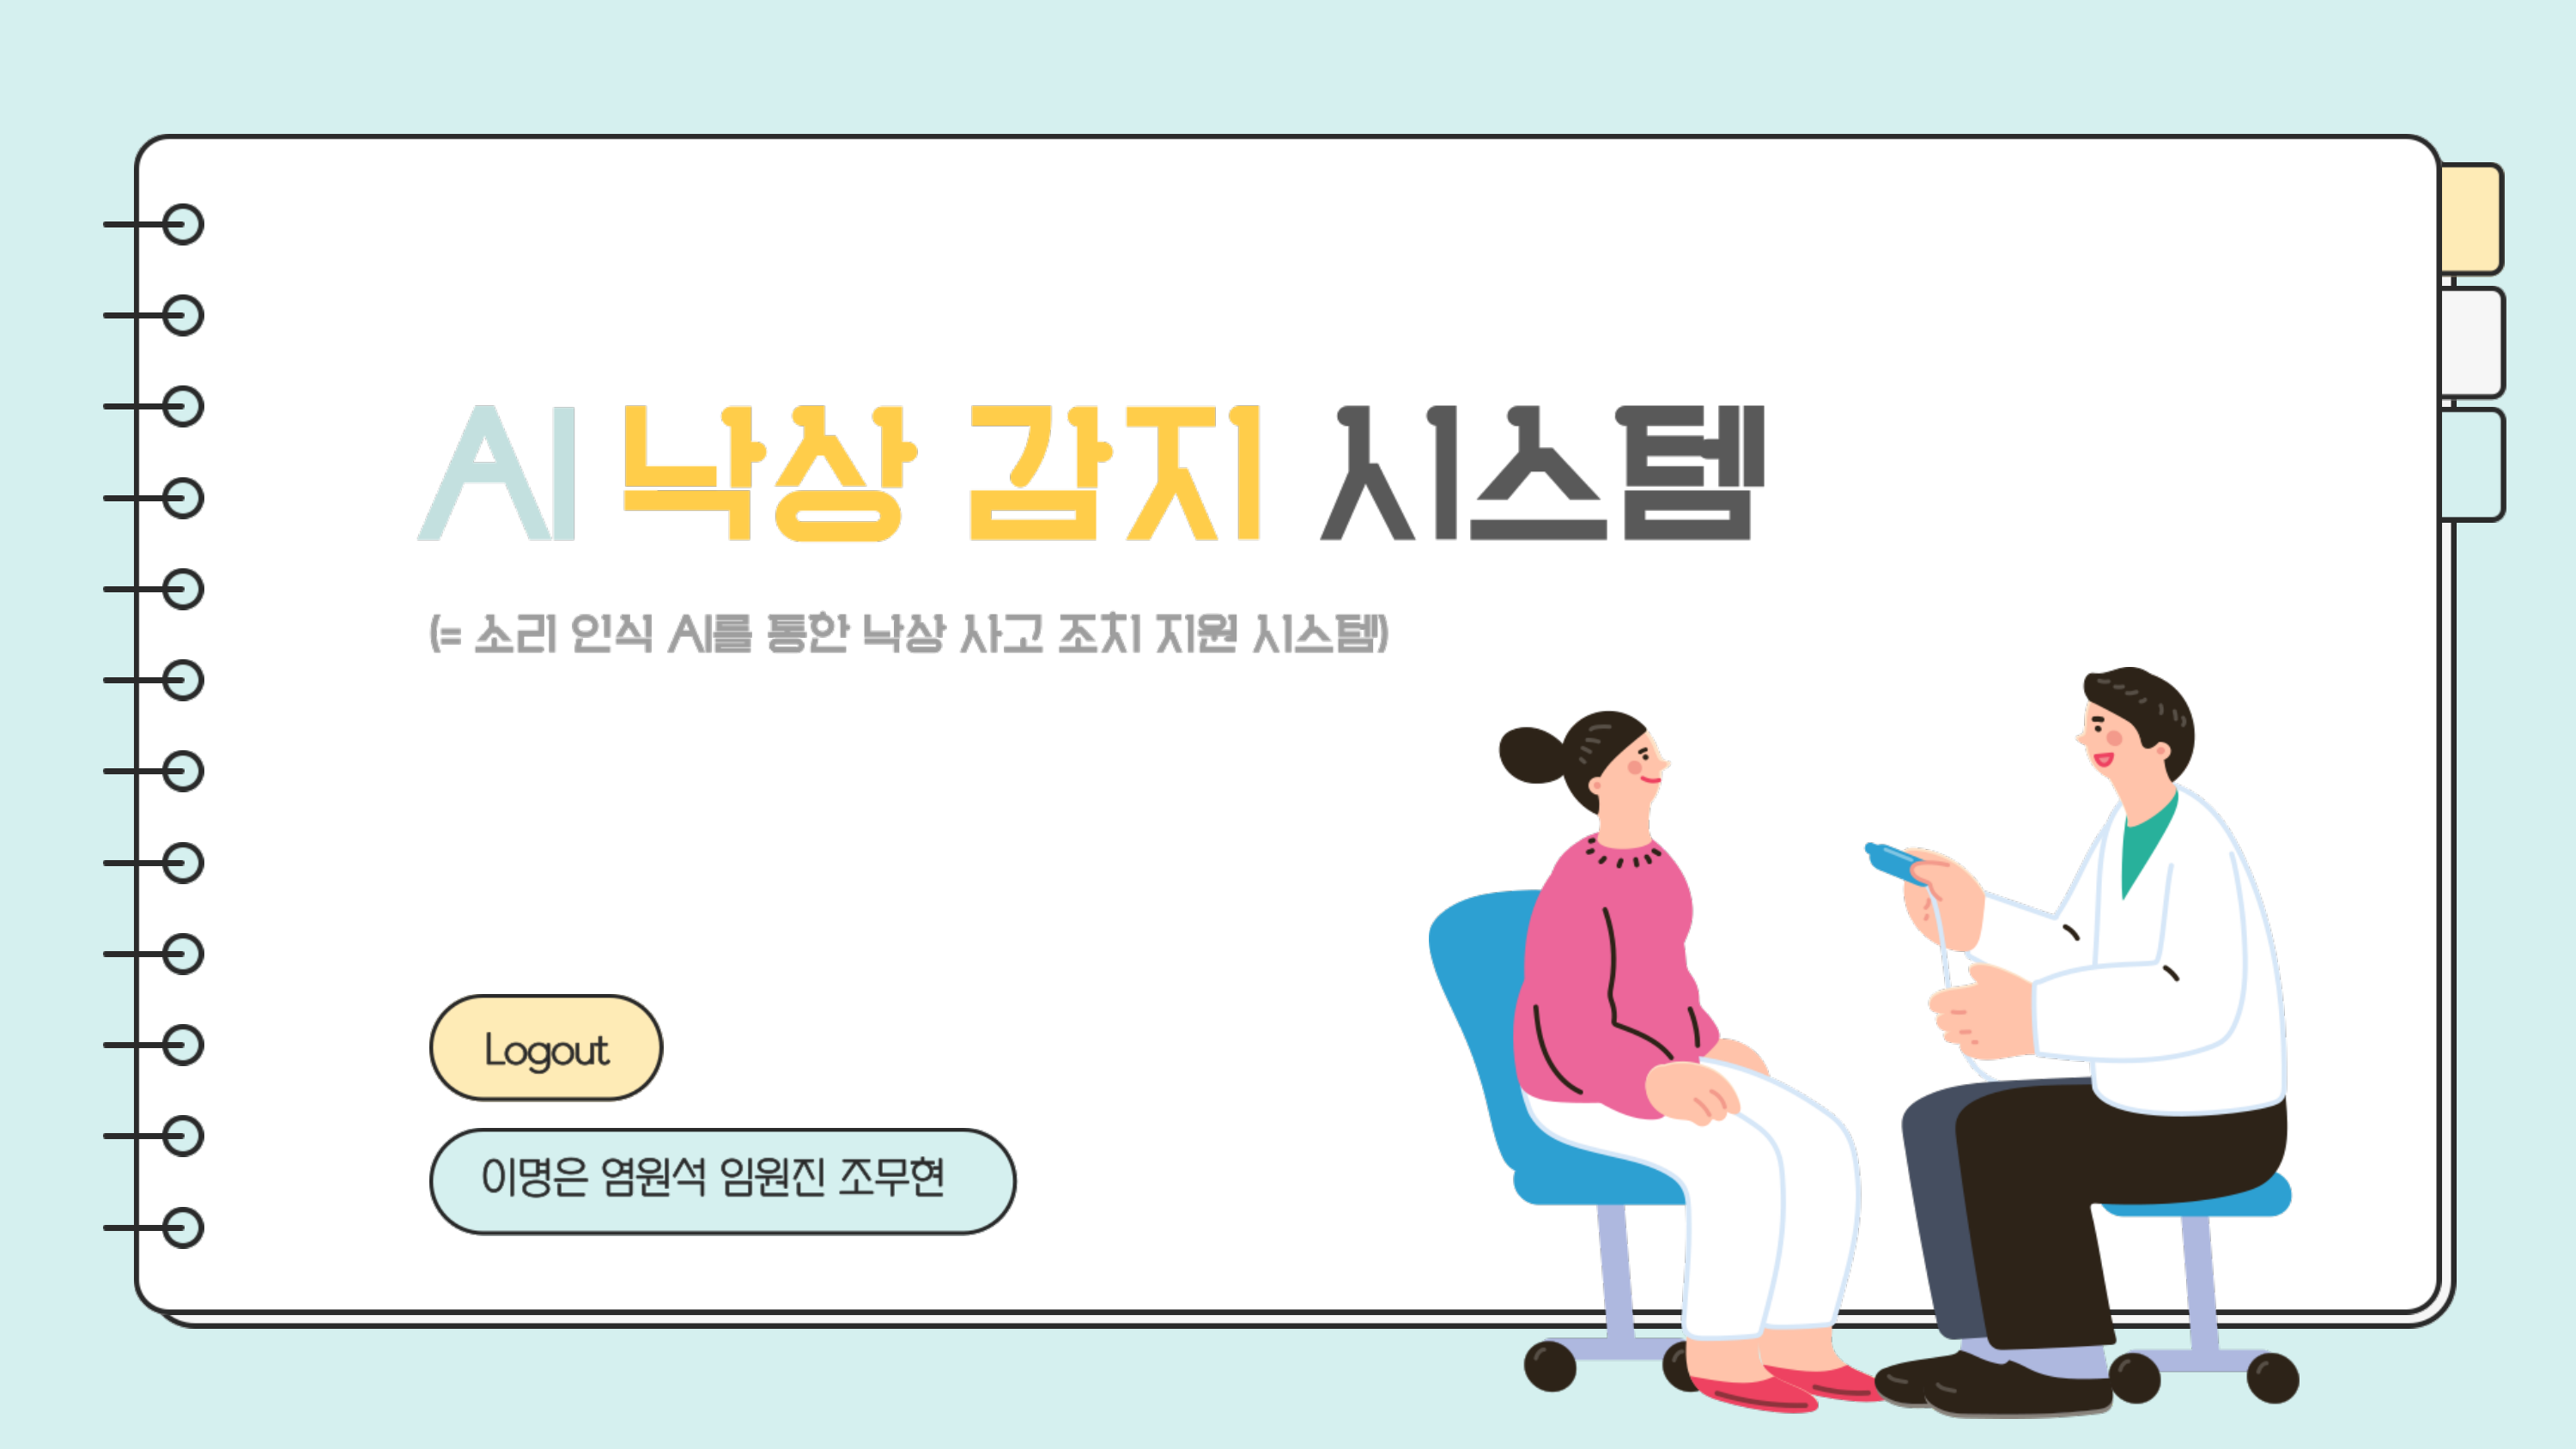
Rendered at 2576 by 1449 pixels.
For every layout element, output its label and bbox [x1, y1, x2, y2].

picture [103, 133, 2506, 1419]
